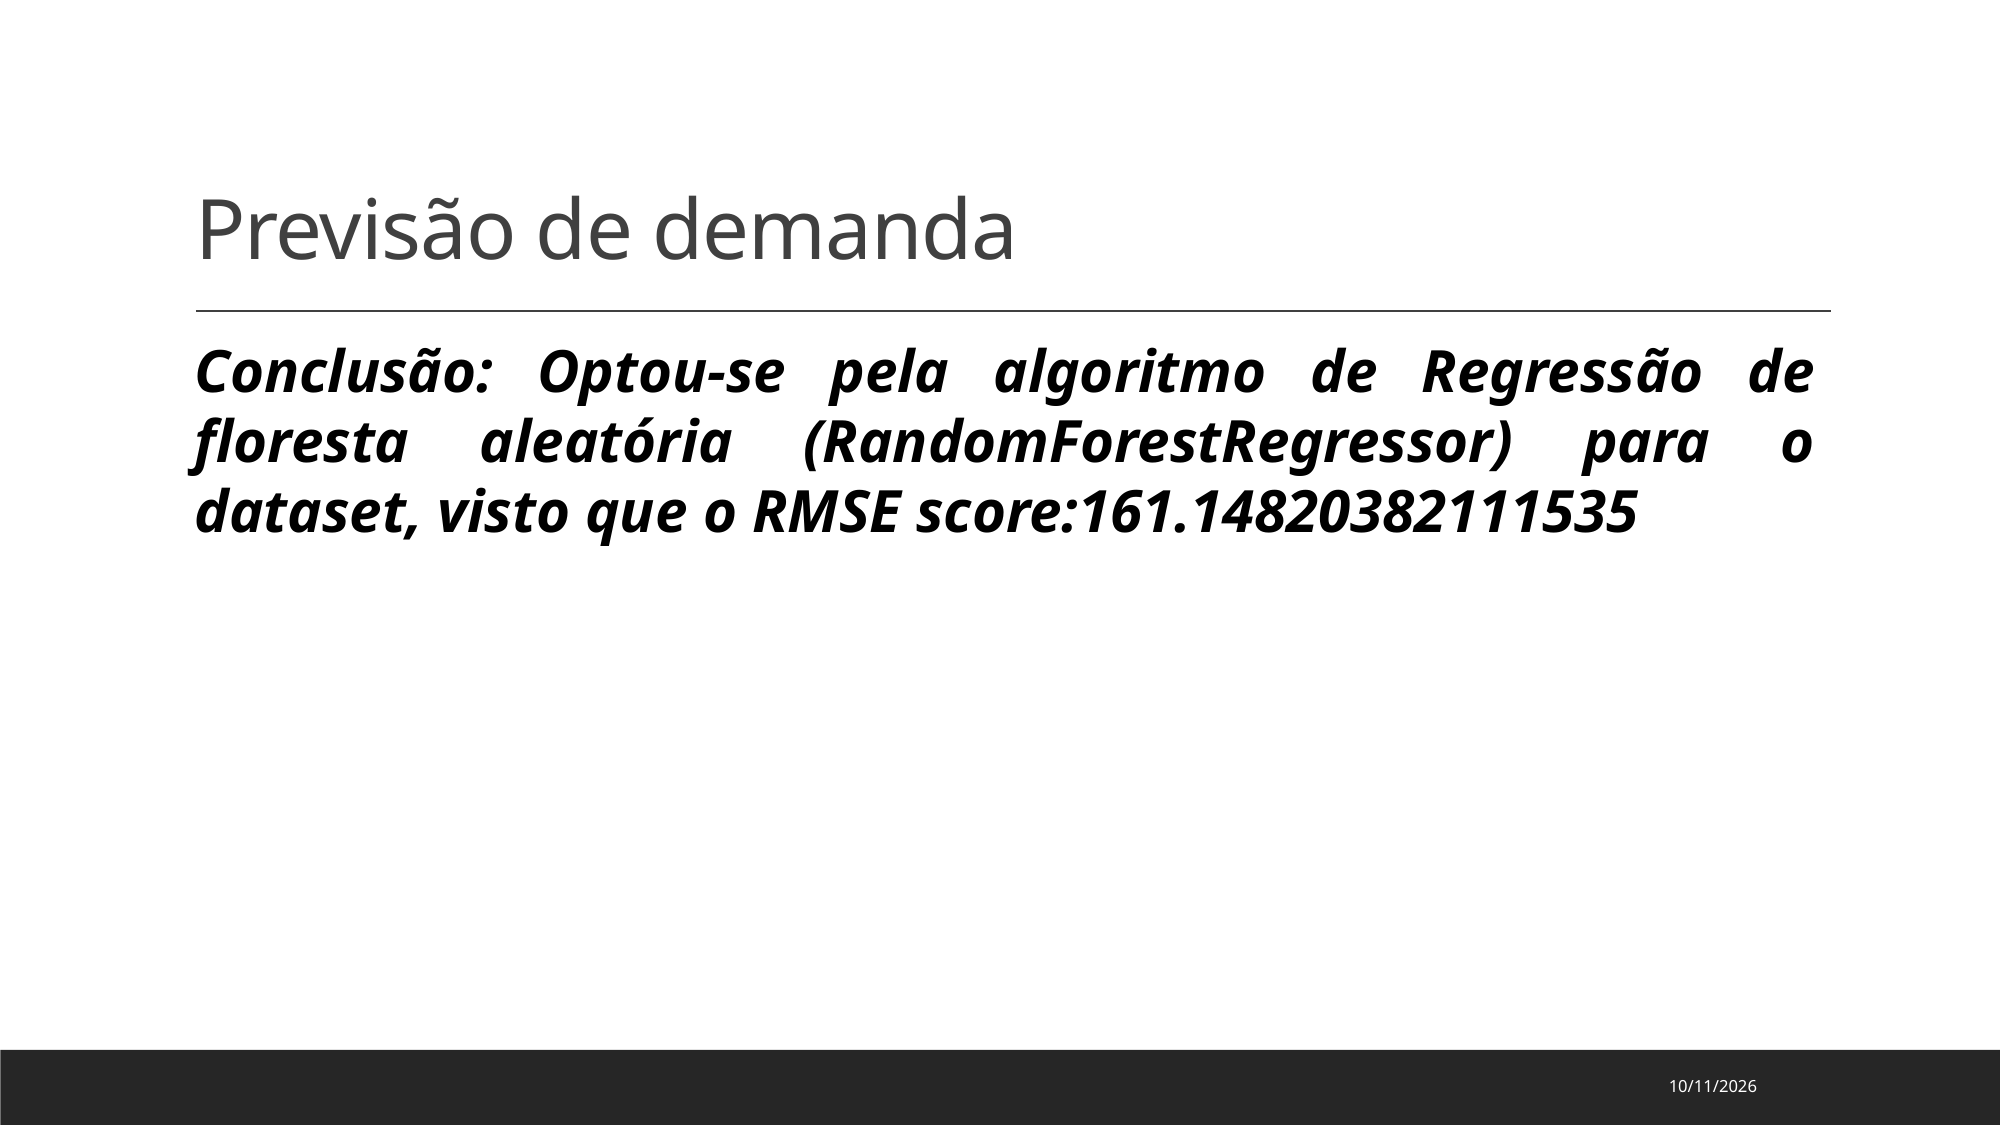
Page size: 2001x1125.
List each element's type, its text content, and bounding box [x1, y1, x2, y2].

title Previsão de demanda [180, 47, 1830, 285]
text_box Conclusão: Optou-se pela algoritmo de Regressão de floresta aleatória (RandomForestRegressor) para o dataset, visto que o RMSE score:161.14820382111535 [179, 326, 1830, 552]
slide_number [1348, 1057, 1773, 1118]
